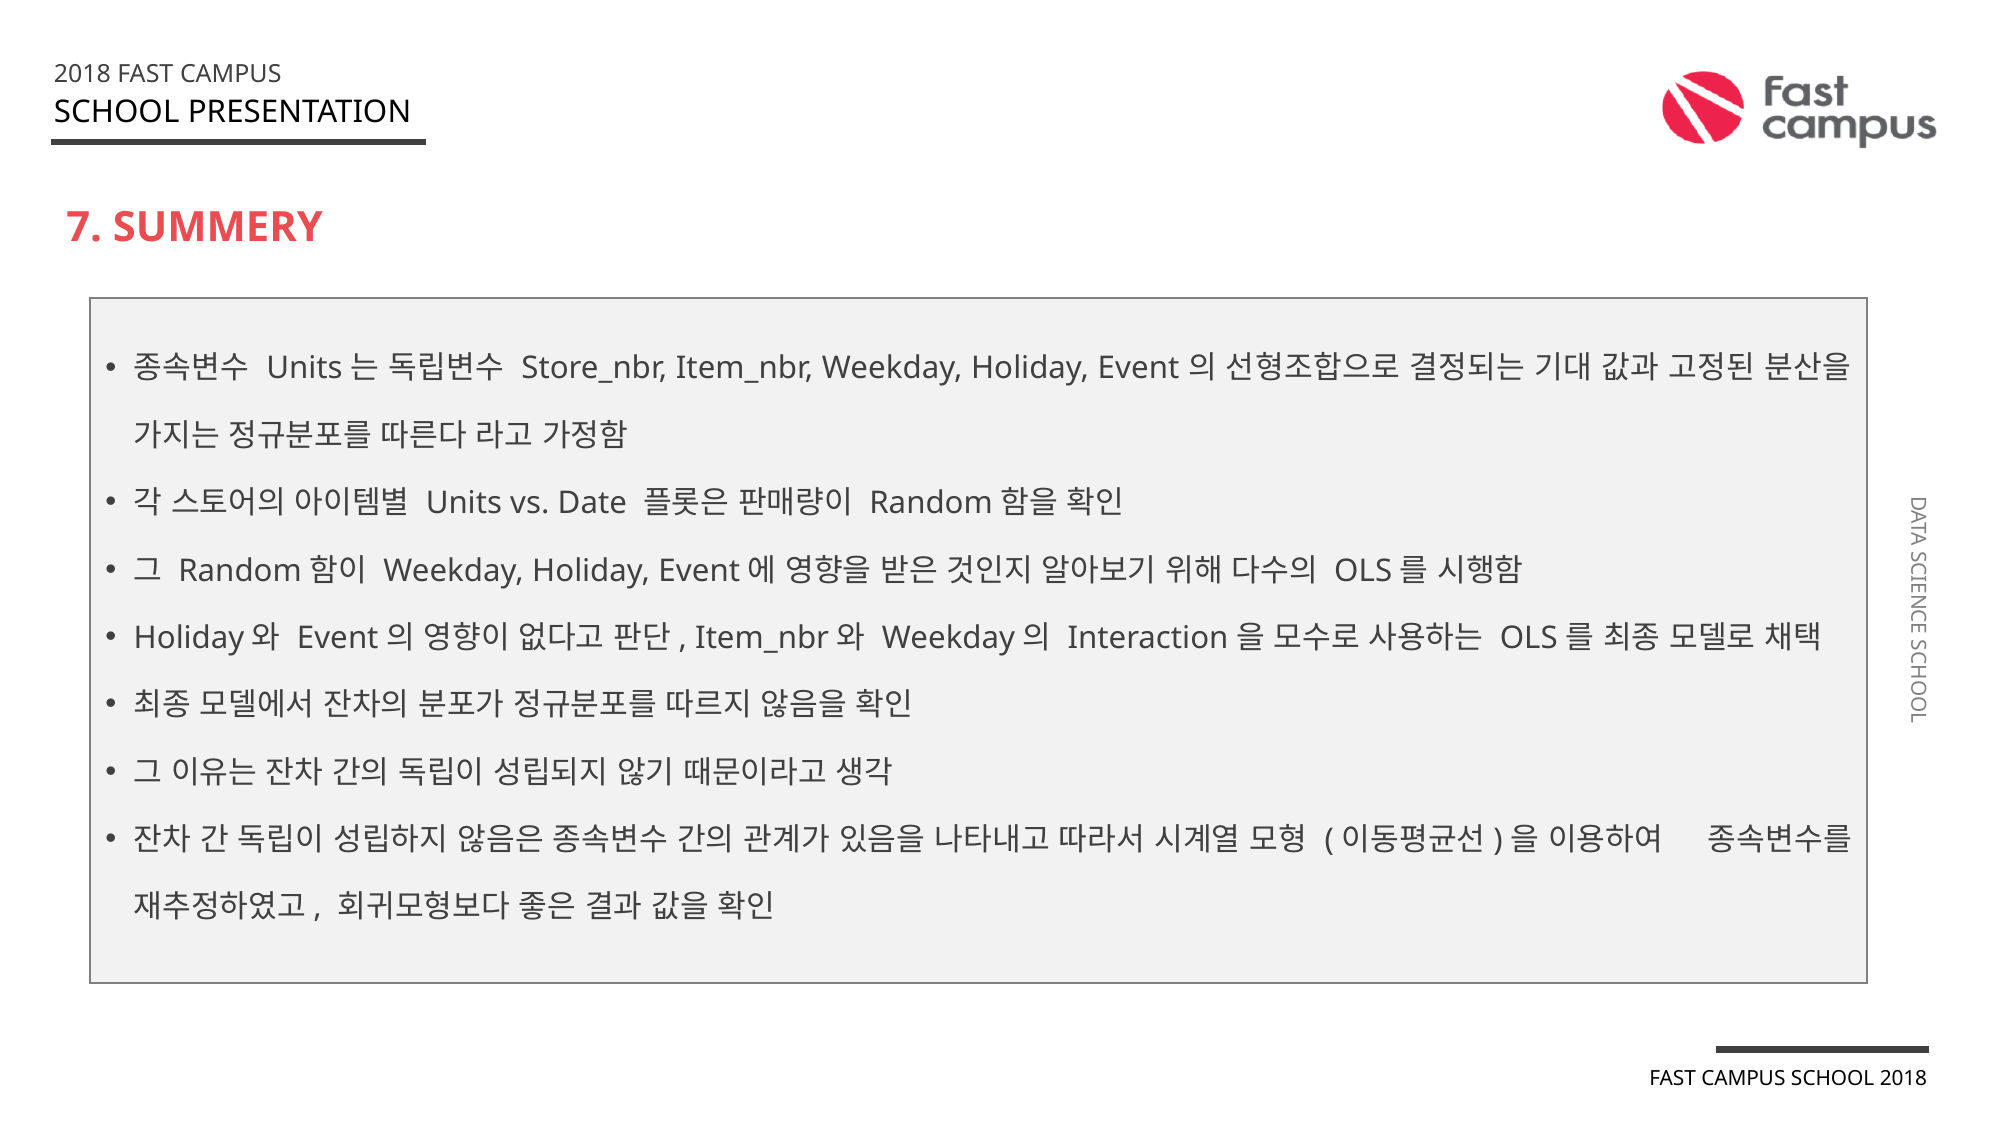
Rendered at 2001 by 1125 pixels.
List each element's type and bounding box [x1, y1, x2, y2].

text_box [39, 47, 1977, 1096]
